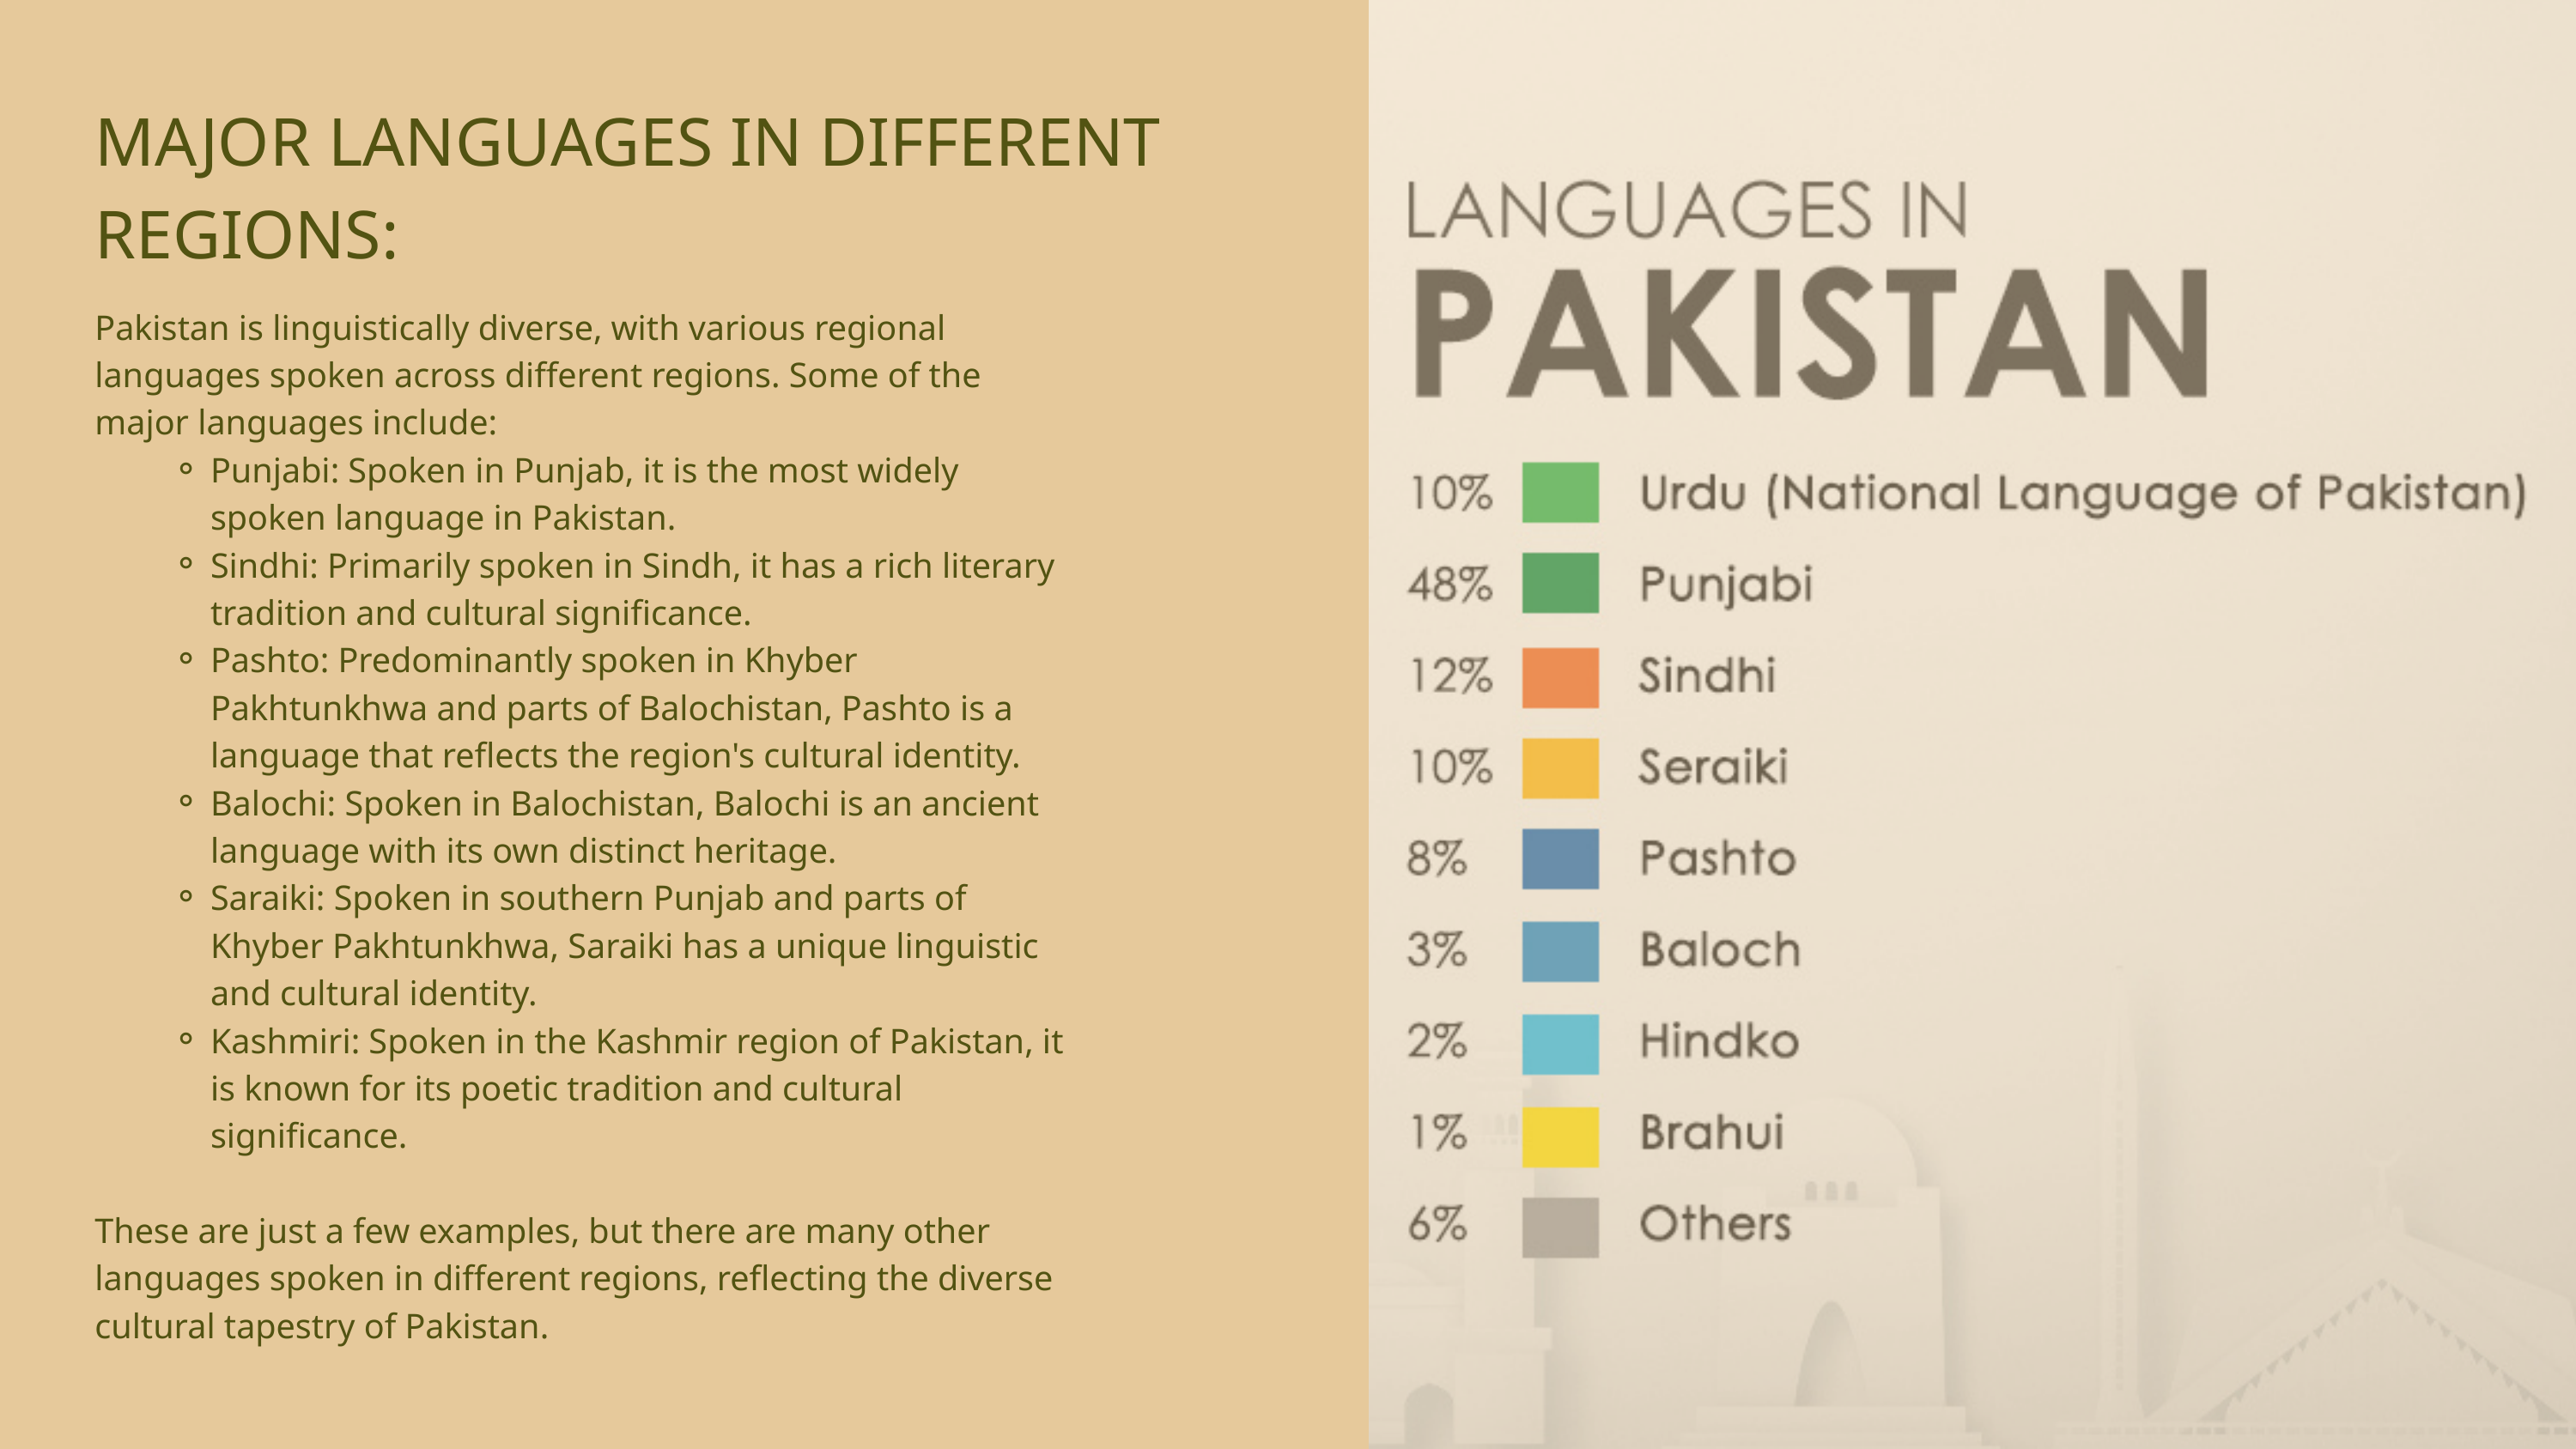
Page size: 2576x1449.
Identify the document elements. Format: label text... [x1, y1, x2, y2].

text_box MAJOR LANGUAGES IN DIFFERENT REGIONS: [94, 86, 1288, 272]
text_box Pakistan is linguistically diverse, with various regional languages spoken across different regions. Some of the major languages include: Punjabi: Spoken in Punjab, it is the most widely spoken language in Pakistan. Sindhi: Primarily spoken in Sindh, it has a rich literary tradition and cultural significance. Pashto: Predominantly spoken in Khyber Pakhtunkhwa and parts of Balochistan, Pashto is a language that reflects the region's cultural identity. Balochi: Spoken in Balochistan, Balochi is an ancient language with its own distinct heritage. Saraiki: Spoken in southern Punjab and parts of Khyber Pakhtunkhwa, Saraiki has a unique linguistic and cultural identity. Kashmiri: Spoken in the Kashmir region of Pakistan, it is known for its poetic tradition and cultural significance. These are just a few examples, but there are many other languages spoken in different regions, reflecting the diverse cultural tapestry of Pakistan. [94, 299, 1074, 1393]
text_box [1369, 0, 2576, 1449]
